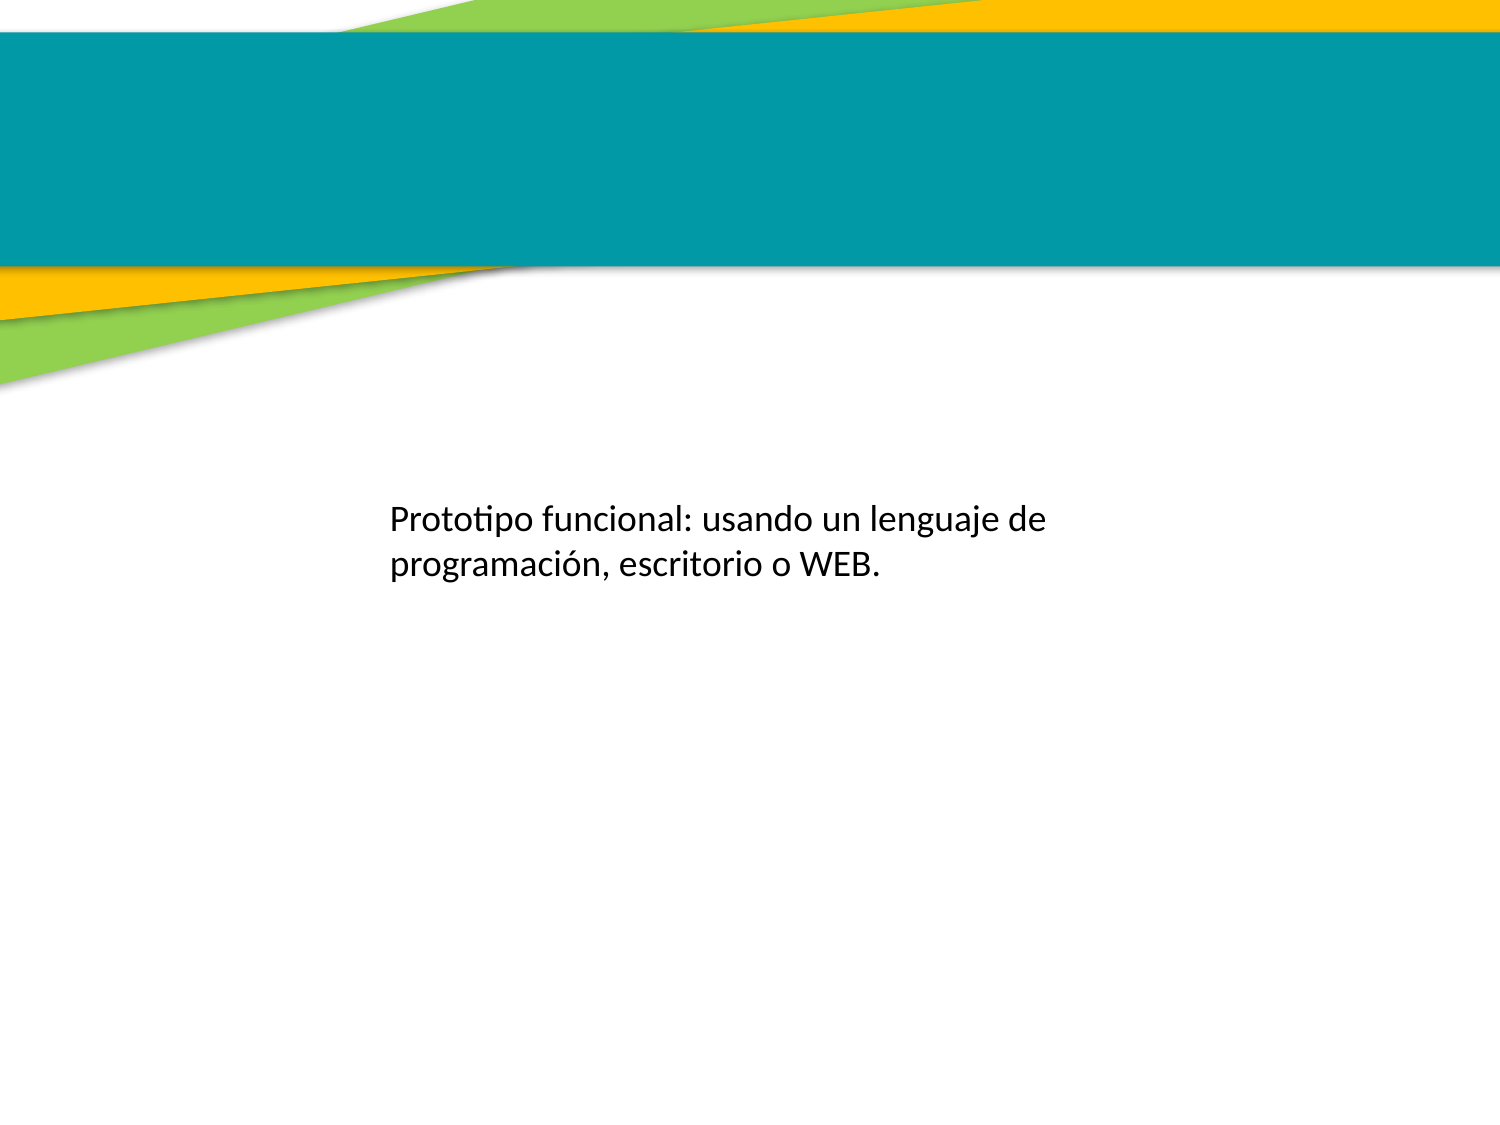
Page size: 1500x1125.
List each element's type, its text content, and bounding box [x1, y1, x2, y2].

text_box Prototipo funcional: usando un lenguaje de programación, escritorio o WEB. [374, 486, 1125, 637]
